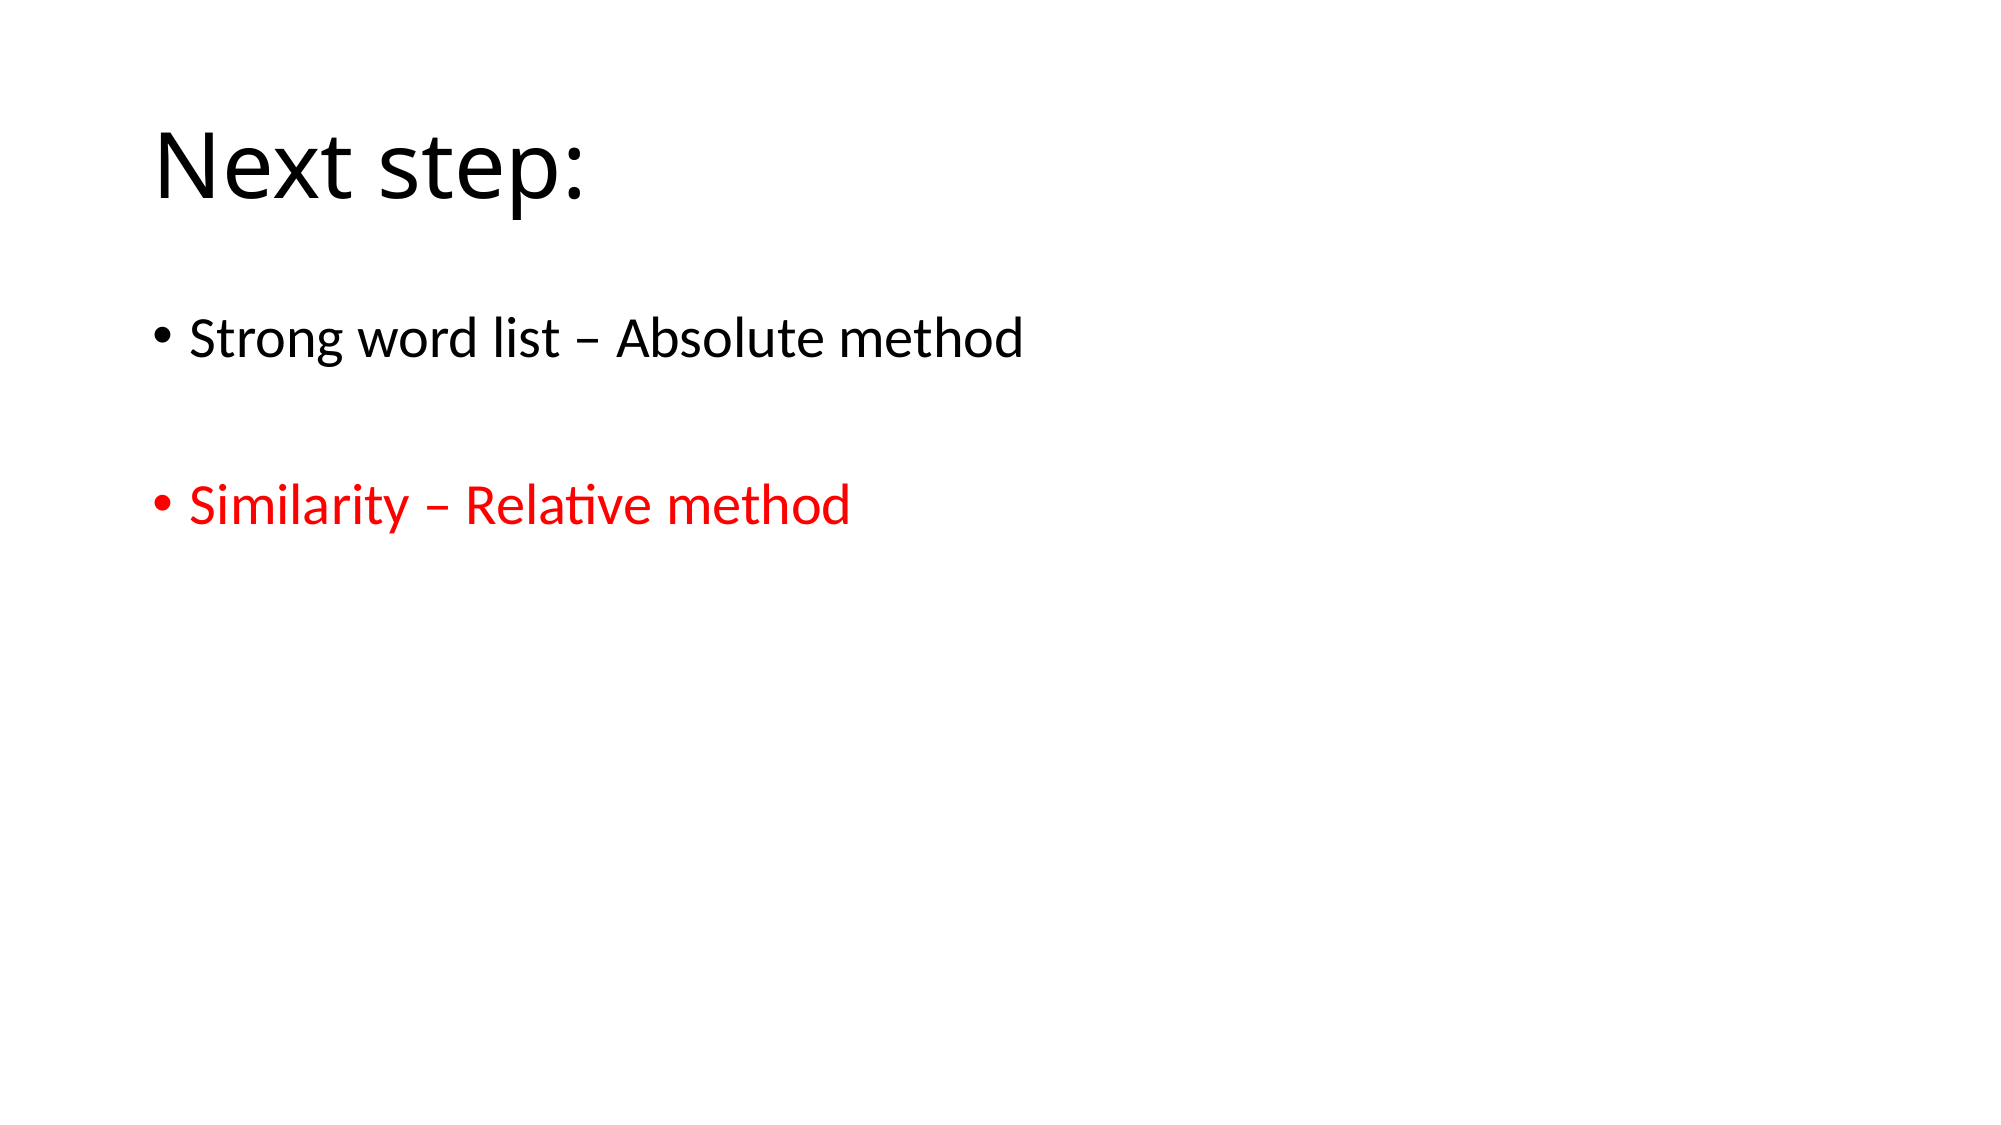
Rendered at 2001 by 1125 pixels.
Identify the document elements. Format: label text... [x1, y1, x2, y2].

title Next step: [137, 59, 1863, 278]
list Strong word list – Absolute method Similarity – Relative method [137, 299, 1863, 650]
